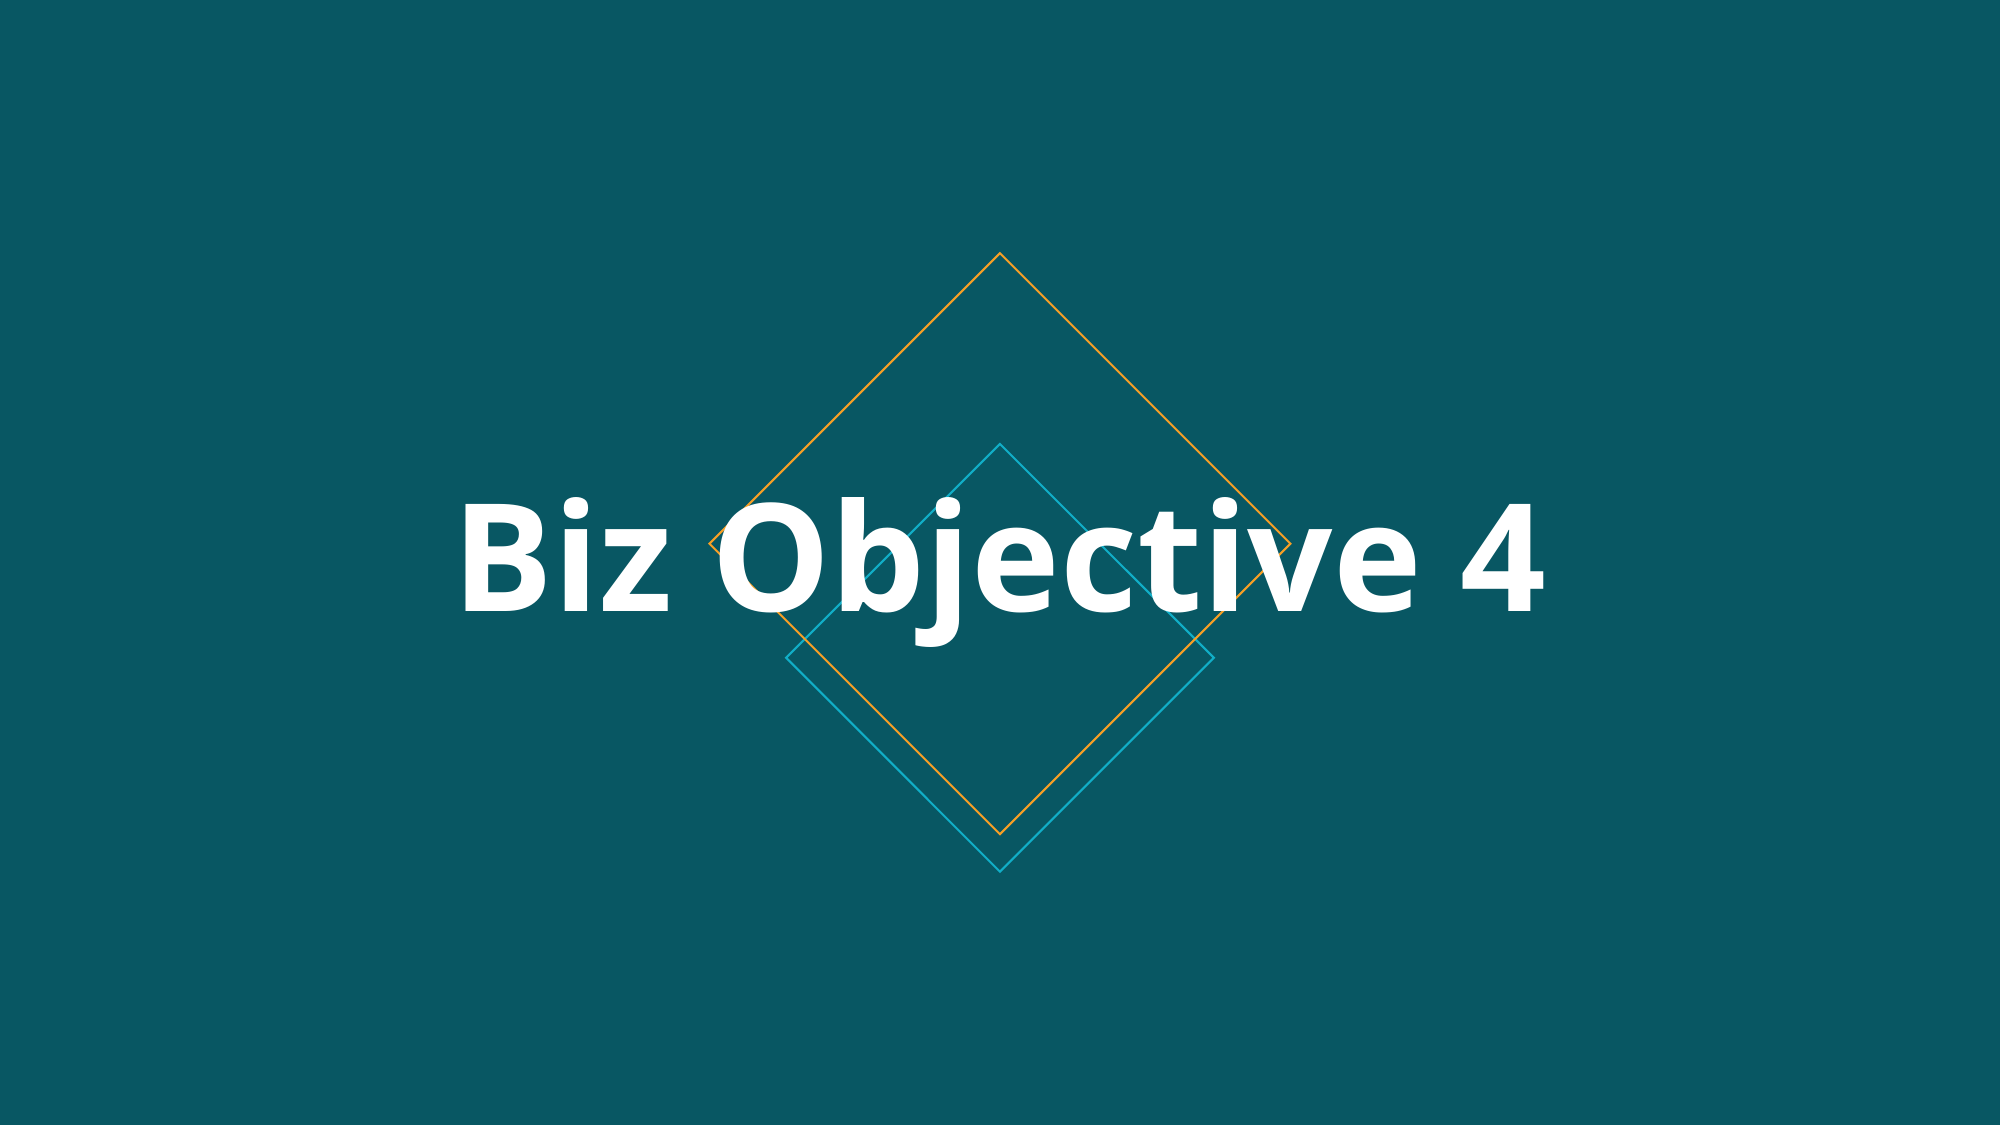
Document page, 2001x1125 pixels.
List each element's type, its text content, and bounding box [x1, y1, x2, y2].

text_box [709, 252, 1291, 872]
title Biz Objective 4 [1294, 468, 1750, 657]
title Biz Objective 4 [249, 468, 704, 657]
